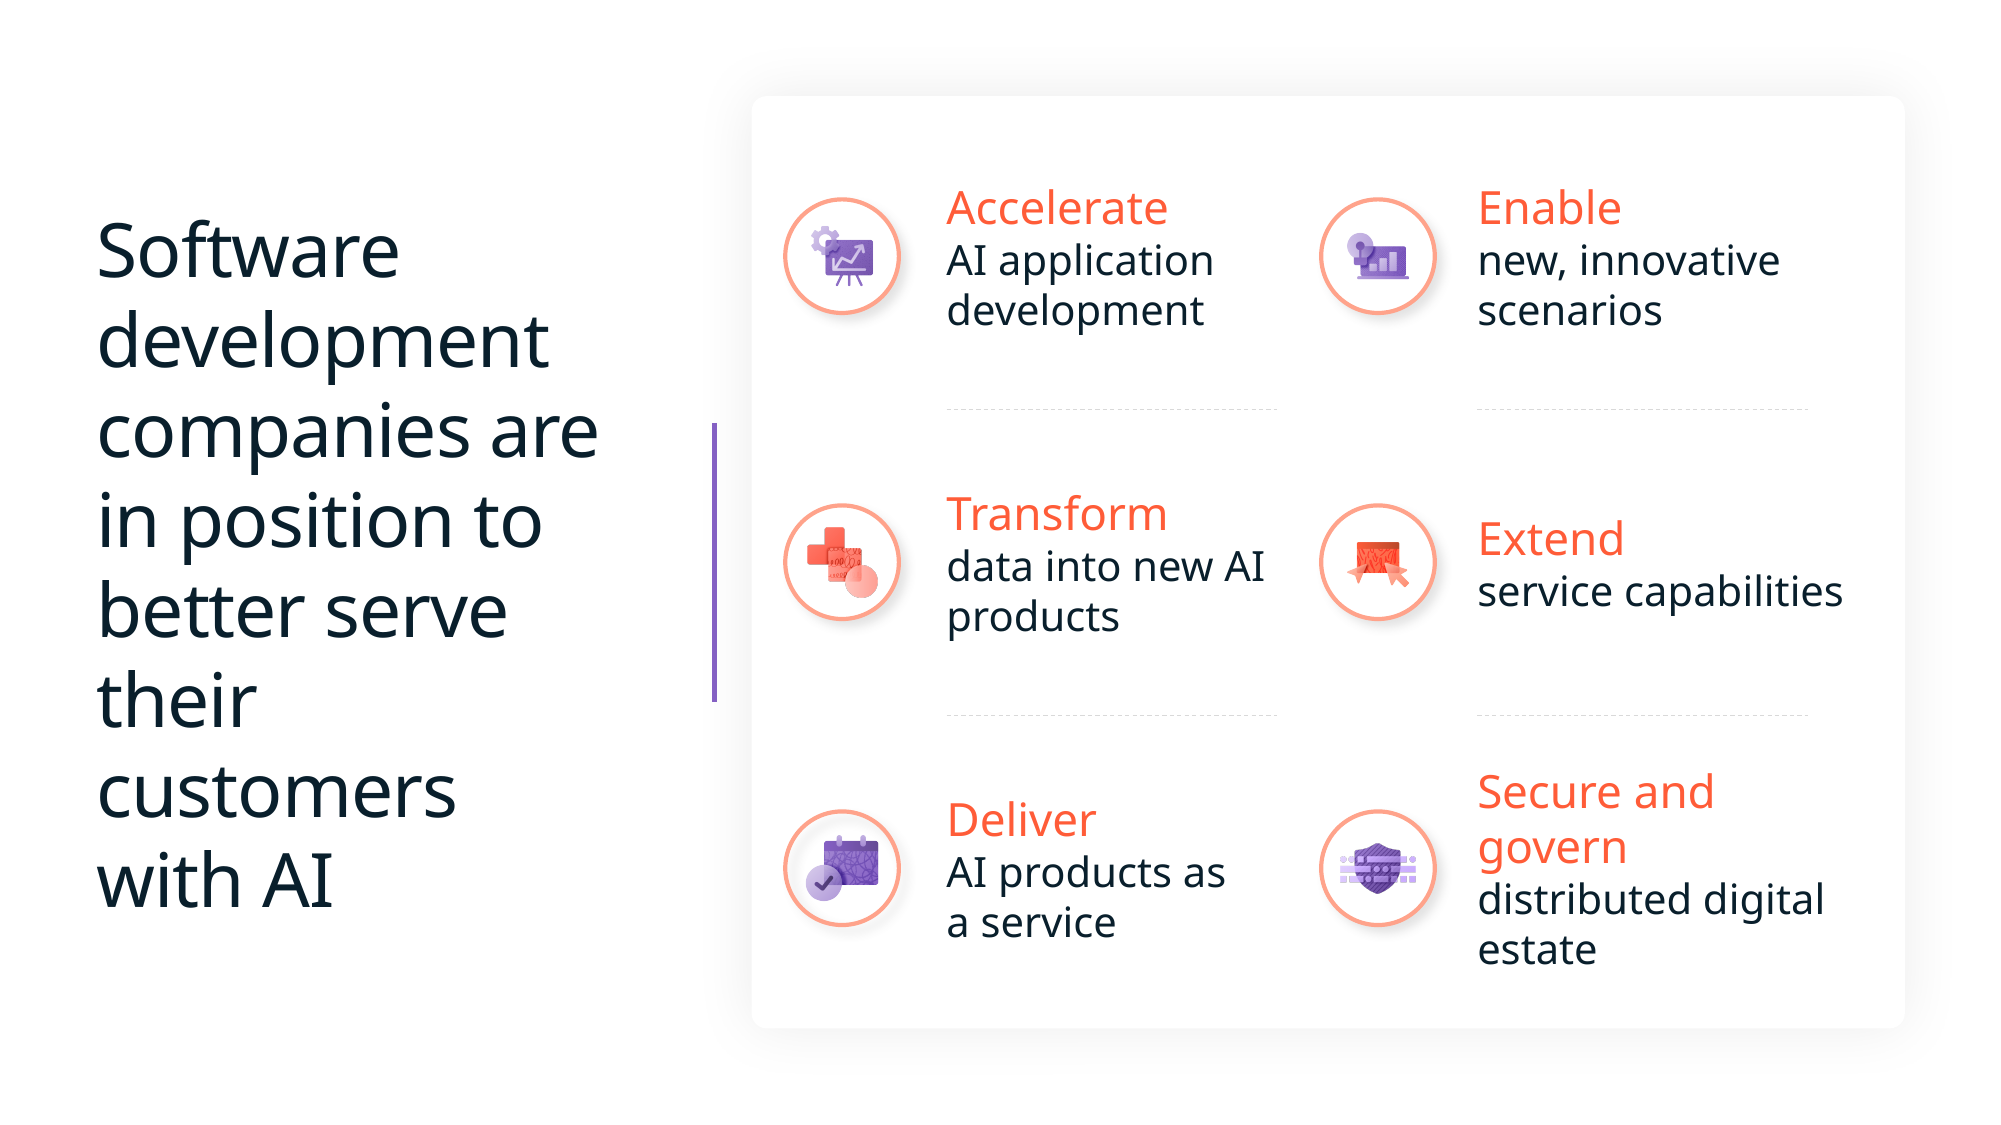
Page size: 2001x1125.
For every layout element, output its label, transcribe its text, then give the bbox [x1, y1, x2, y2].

picture [801, 827, 883, 910]
text_box [750, 95, 1906, 1030]
picture [1339, 842, 1417, 894]
text_box [784, 810, 900, 909]
text_box [1320, 198, 1436, 314]
text_box Secure and govern distributed digital estate [1476, 774, 1872, 962]
text_box [1353, 228, 1442, 320]
picture [806, 221, 877, 292]
text_box [784, 198, 900, 314]
text_box [802, 910, 882, 926]
text_box [784, 504, 900, 620]
text_box [1353, 840, 1442, 932]
text_box [1320, 810, 1436, 926]
text_box [1320, 504, 1436, 620]
text_box [817, 534, 906, 626]
text_box [817, 840, 906, 932]
text_box Extend service capabilities [1476, 468, 1872, 656]
title Software development companies are in position to better serve their customers with AI [96, 96, 632, 1029]
text_box [1353, 534, 1442, 626]
text_box [817, 228, 906, 320]
picture [806, 527, 878, 598]
text_box Enable new, innovative scenarios [1476, 162, 1872, 350]
text_box Accelerate AI application development [946, 162, 1278, 350]
picture [1342, 527, 1413, 598]
text_box Deliver AI products as a service [946, 774, 1278, 962]
picture [1342, 221, 1413, 292]
text_box Transform data into new AI products [946, 468, 1278, 656]
